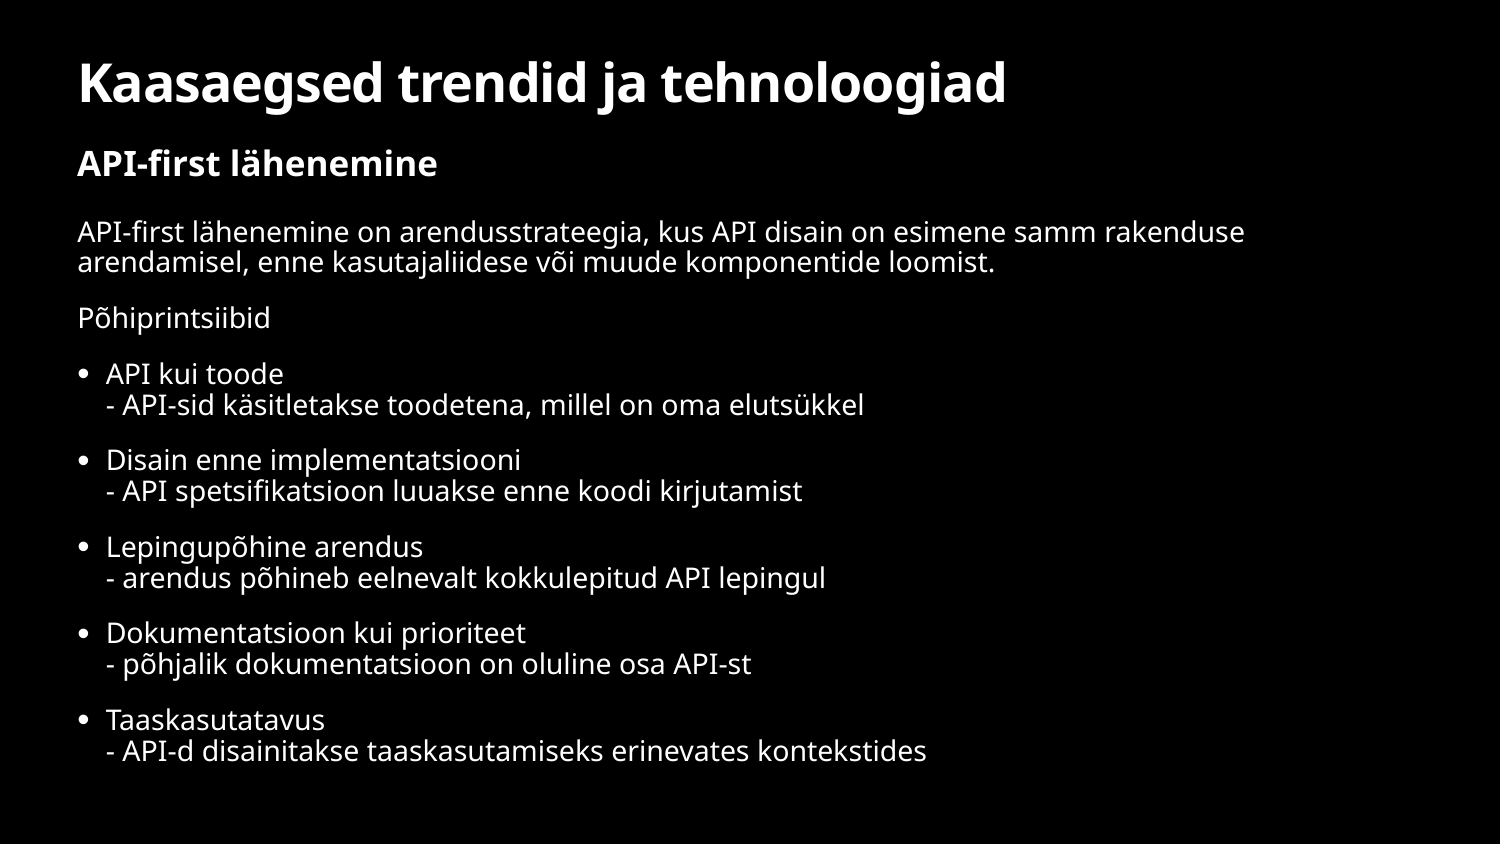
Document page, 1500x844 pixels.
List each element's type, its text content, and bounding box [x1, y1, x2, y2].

list API-first lähenemine [74, 138, 1426, 196]
title Kaasaegsed trendid ja tehnoloogiad [73, 58, 1427, 148]
list API-first lähenemine on arendusstrateegia, kus API disain on esimene samm rakenduse arendamisel, enne kasutajaliidese või muude komponentide loomist. Põhiprintsiibid API kui toode - API-sid käsitletakse toodetena, millel on oma elutsükkel Disain enne implementatsiooni - API spetsifikatsioon luuakse enne koodi kirjutamist Lepingupõhine arendus - arendus põhineb eelnevalt kokkulepitud API lepingul Dokumentatsioon kui prioriteet - põhjalik dokumentatsioon on oluline osa API-st Taaskasutatavus - API-d disainitakse taaskasutamiseks erinevates kontekstides [73, 213, 1427, 817]
